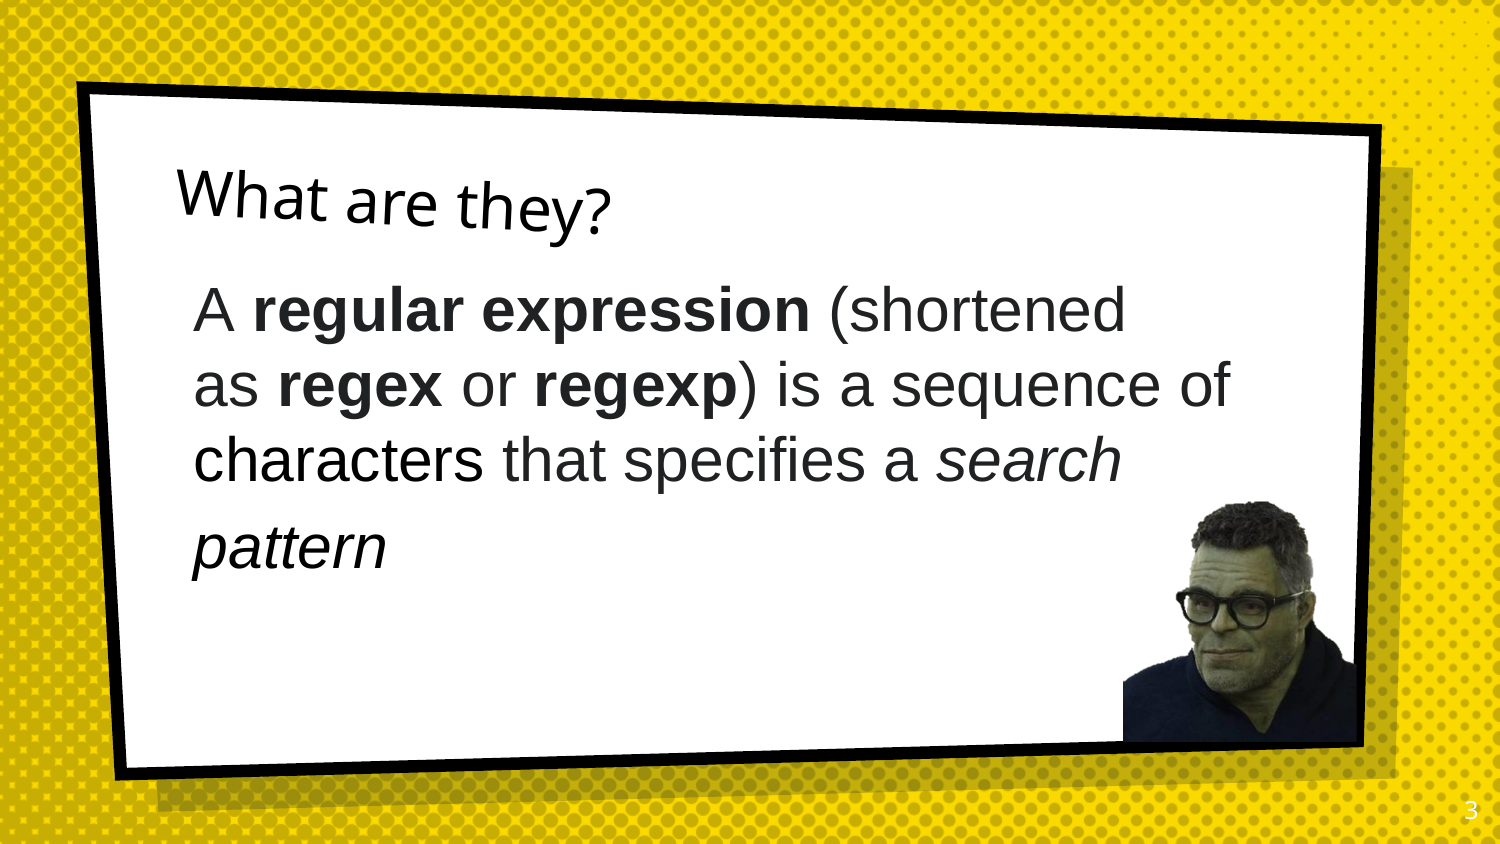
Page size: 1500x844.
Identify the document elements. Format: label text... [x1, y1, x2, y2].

title What are they? [157, 116, 1316, 253]
slide_number 3 [1403, 779, 1494, 844]
picture [1122, 492, 1357, 742]
list A regular expression (shortened as regex or regexp) is a sequence of characters that specifies a search pattern [172, 253, 1438, 796]
